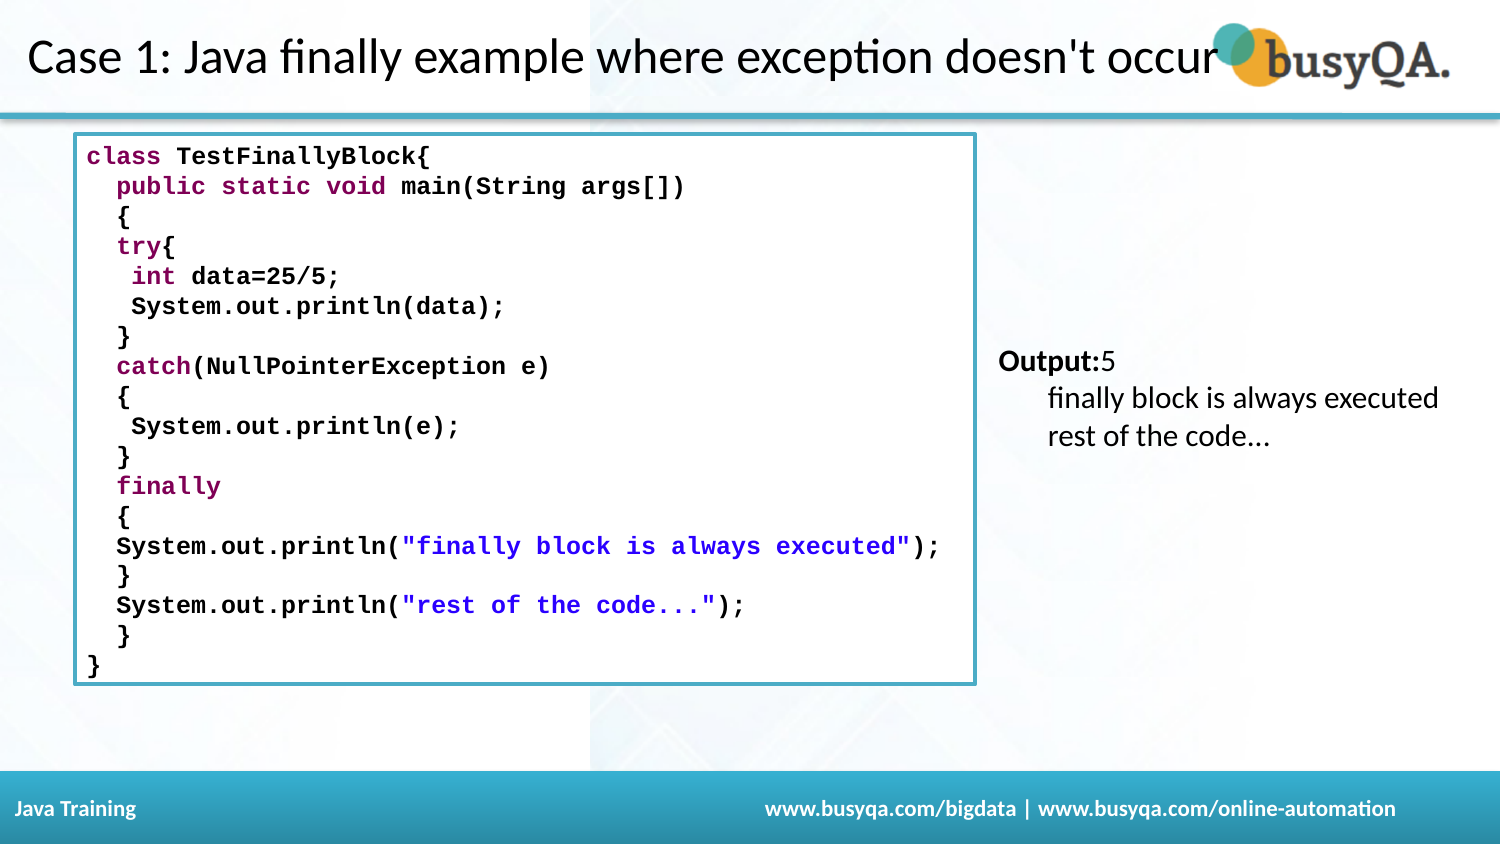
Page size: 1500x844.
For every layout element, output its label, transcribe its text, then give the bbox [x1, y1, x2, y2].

slide_number 105 [1074, 782, 1425, 827]
picture [0, 119, 1500, 772]
title Case 1: Java finally example where exception doesn't occur [12, 9, 1425, 97]
picture [0, 0, 1500, 113]
text_box Output:5 finally block is always executed rest of the code... [987, 334, 1475, 458]
text_box class TestFinallyBlock{ public static void main(String args[]) { try{ int data=25/5; System.out.println(data); } catch(NullPointerException e) { System.out.println(e); } finally { System.out.println("finally block is always executed"); } System.out.println("rest of the code..."); } } [73, 132, 977, 686]
